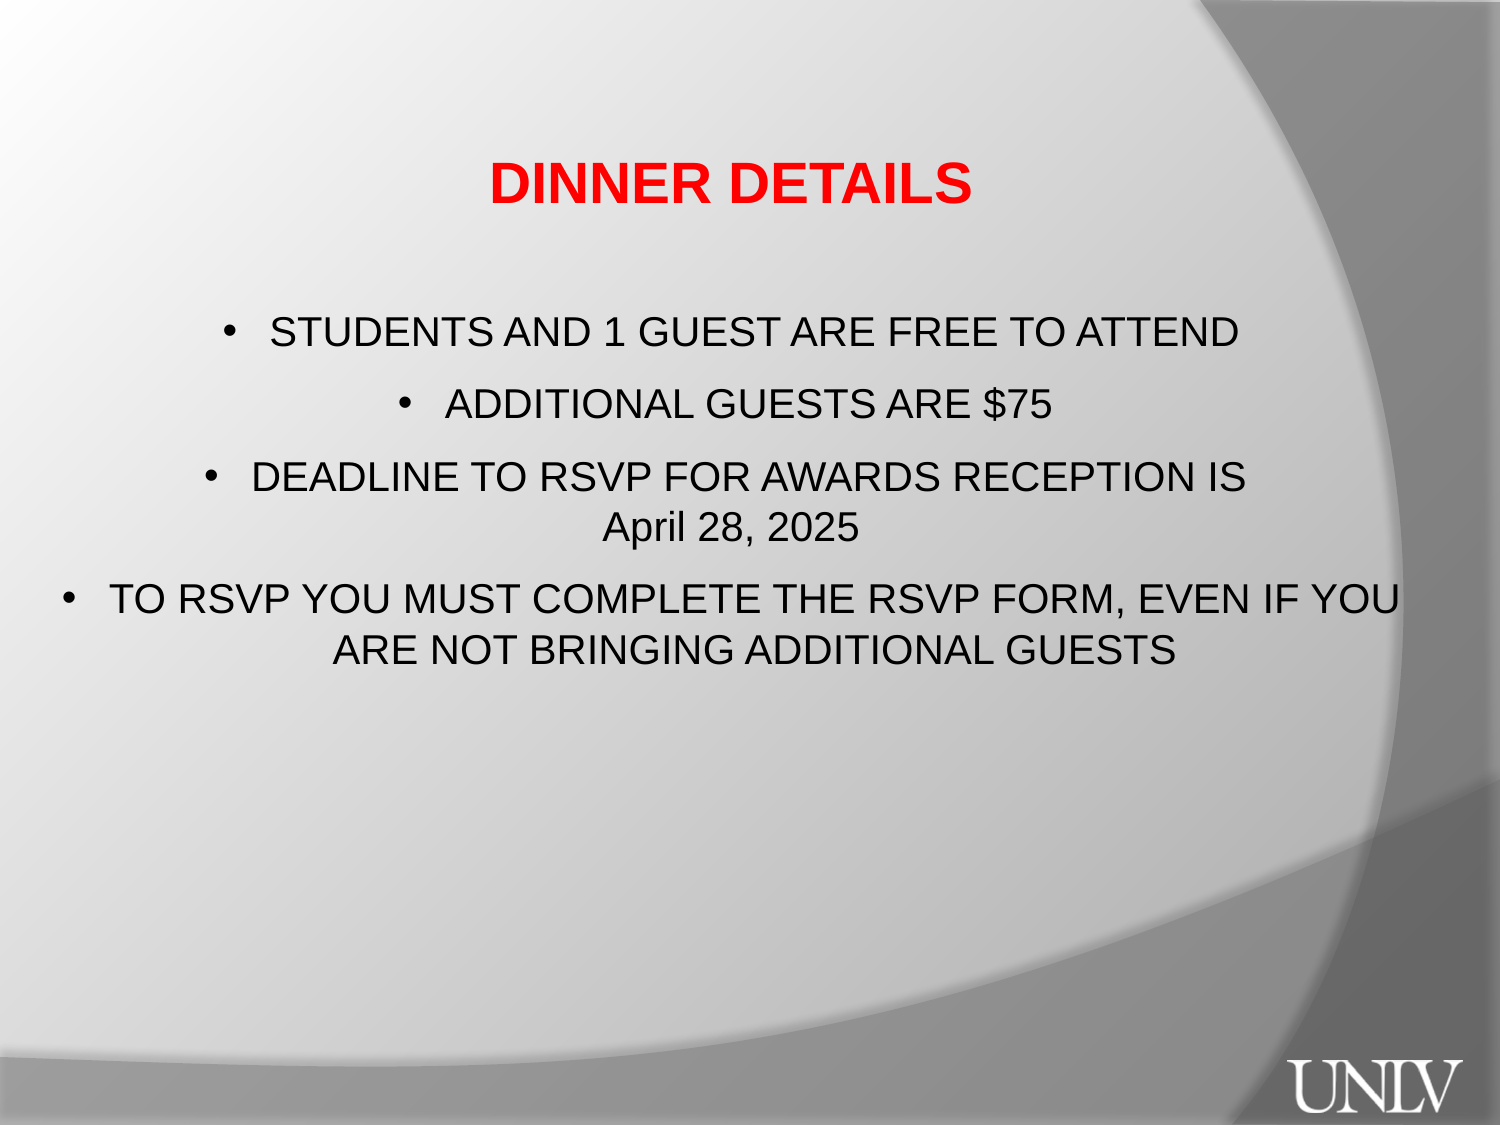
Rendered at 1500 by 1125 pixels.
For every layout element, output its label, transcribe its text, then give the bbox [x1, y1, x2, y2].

picture [1287, 1060, 1463, 1113]
text_box DINNER DETAILS STUDENTS AND 1 GUEST ARE FREE TO ATTEND ADDITIONAL GUESTS ARE $75 DEADLINE TO RSVP FOR AWARDS RECEPTION IS April 28, 2025 TO RSVP YOU MUST COMPLETE THE RSVP FORM, EVEN IF YOU ARE NOT BRINGING ADDITIONAL GUESTS [12, 137, 1450, 680]
